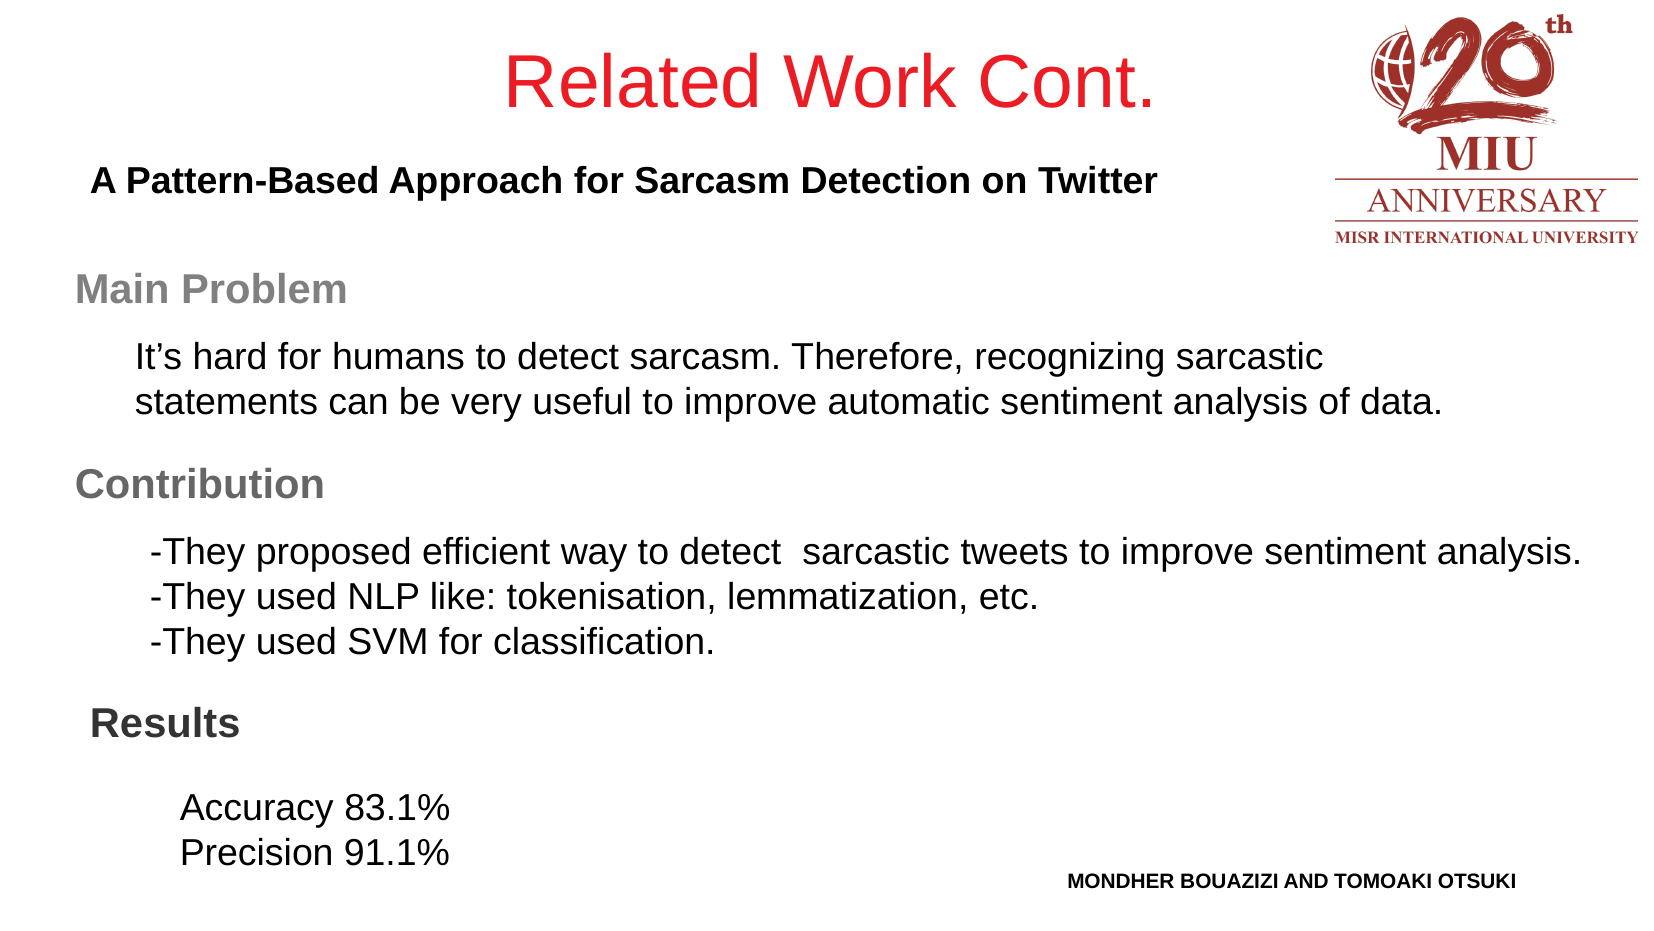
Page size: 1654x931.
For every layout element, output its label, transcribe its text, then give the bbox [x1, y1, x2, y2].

text_box It’s hard for humans to detect sarcasm. Therefore, recognizing sarcastic statements can be very useful to improve automatic sentiment analysis of data. [119, 324, 1470, 465]
text_box Contribution [60, 449, 450, 511]
text_box Results [75, 688, 480, 750]
text_box MONDHER BOUAZIZI AND TOMOAKI OTSUKI [1052, 860, 1654, 931]
text_box A Pattern-Based Approach for Sarcasm Detection on Twitter [75, 148, 1329, 210]
picture [1334, 14, 1638, 255]
text_box Accuracy 83.1% Precision 91.1% [164, 775, 1515, 916]
text_box -They proposed efficient way to detect sarcastic tweets to improve sentiment analysis. -They used NLP like: tokenisation, lemmatization, etc. -They used SVM for classification. [135, 519, 1605, 660]
text_box Related Work Cont. [86, 0, 1575, 148]
text_box Main Problem [60, 254, 450, 316]
text_box [18, 167, 1639, 916]
